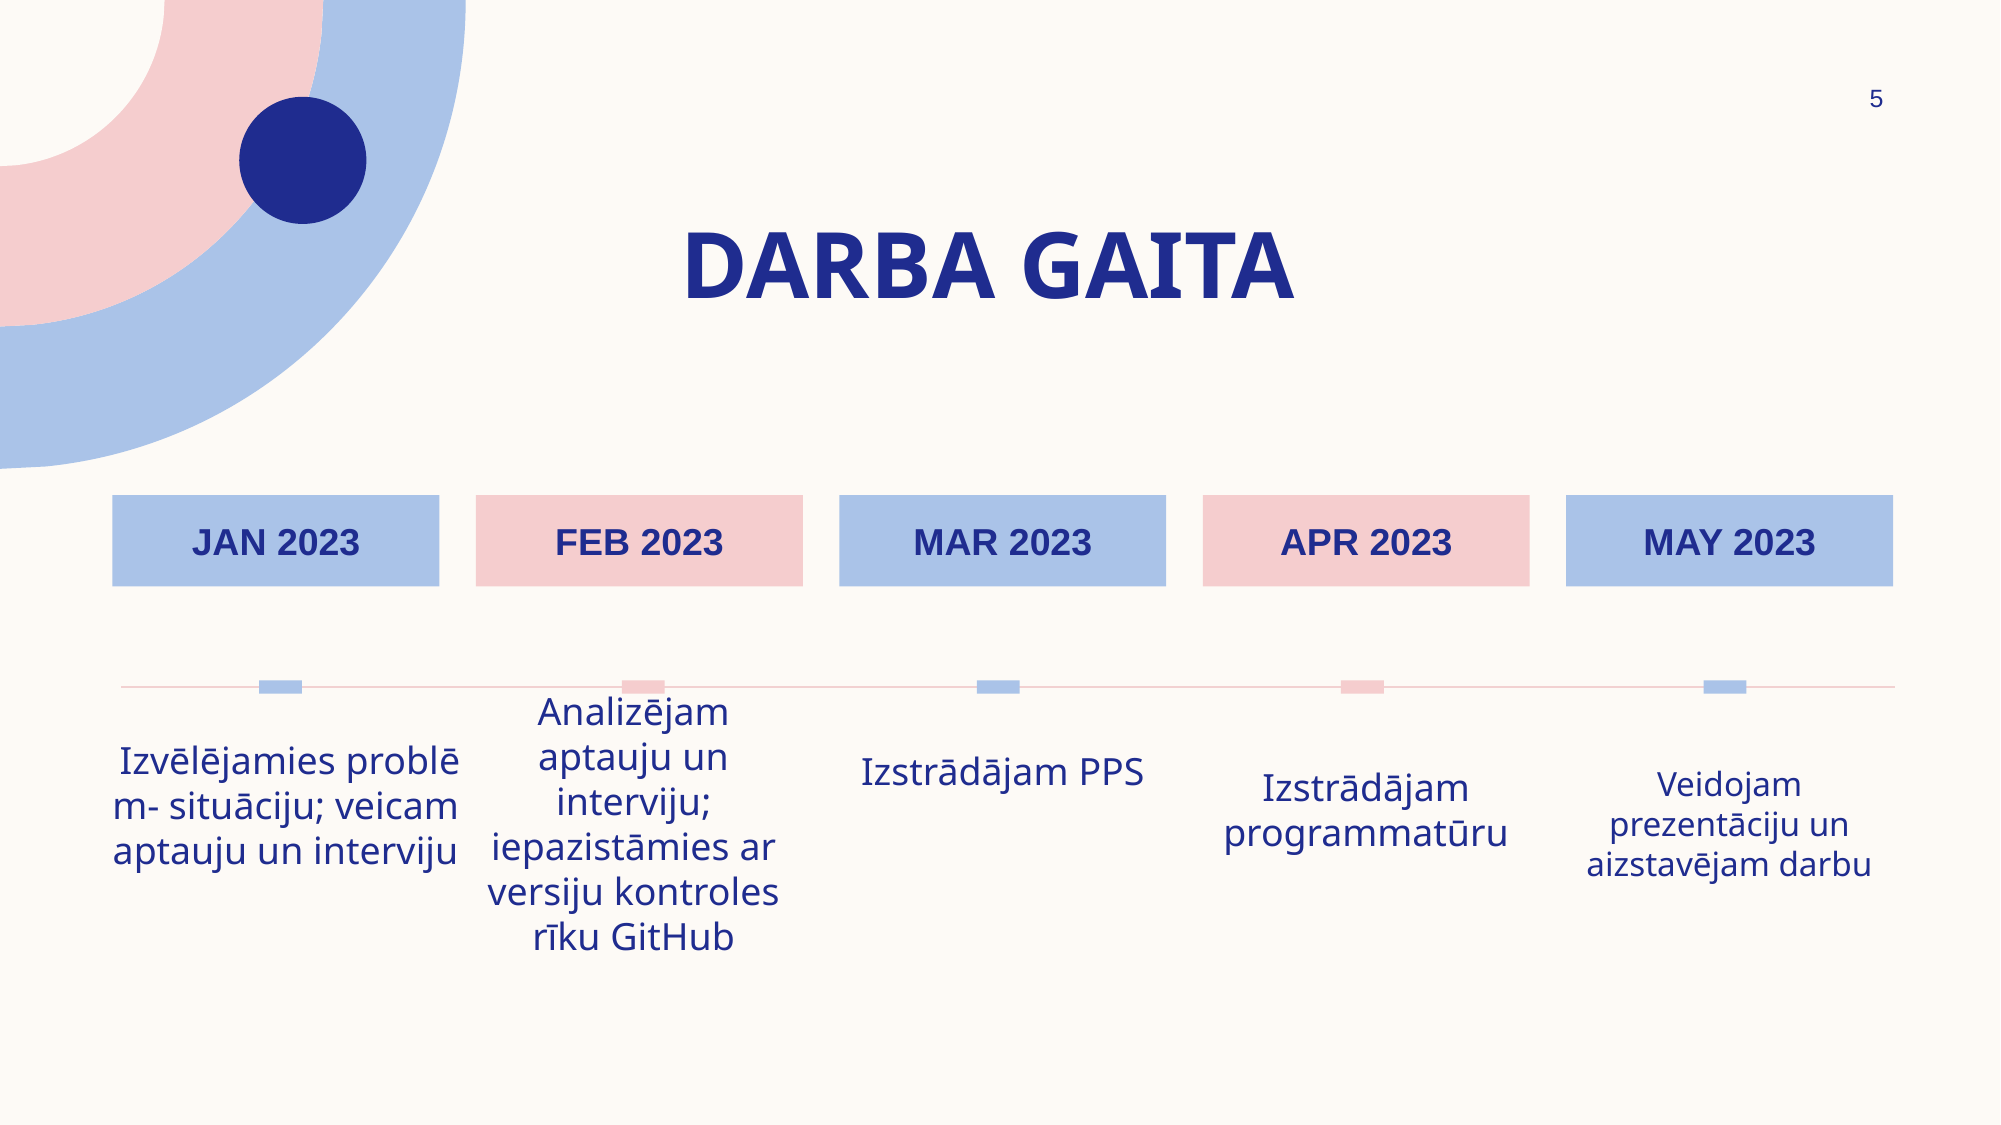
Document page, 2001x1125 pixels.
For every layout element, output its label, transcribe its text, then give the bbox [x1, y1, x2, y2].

text_box [258, 679, 303, 695]
list Veidojam prezentāciju un aizstavējam darbu [1566, 756, 1894, 887]
list MAY 2023 [1566, 495, 1894, 587]
text_box [1703, 679, 1747, 695]
list Izstrādājam programmatūru [1202, 756, 1530, 887]
text_box [976, 679, 1021, 695]
list Izstrādājam PPS [839, 740, 1167, 871]
list Apr 2023 [1202, 495, 1530, 587]
list Izvēlējamies problēm- situāciju; veicam aptauju un interviju [106, 729, 465, 860]
list Analizējam aptauju un interviju; iepazistāmies ar versiju kontroles rīku GitHub [470, 680, 798, 909]
list feb 2023 [475, 495, 803, 587]
list mar 2023 [839, 495, 1167, 587]
text_box [1340, 679, 1385, 695]
title Darba gaita [124, 199, 1875, 326]
slide_number 5 [1795, 75, 1958, 120]
list jan 2023 [112, 495, 440, 587]
